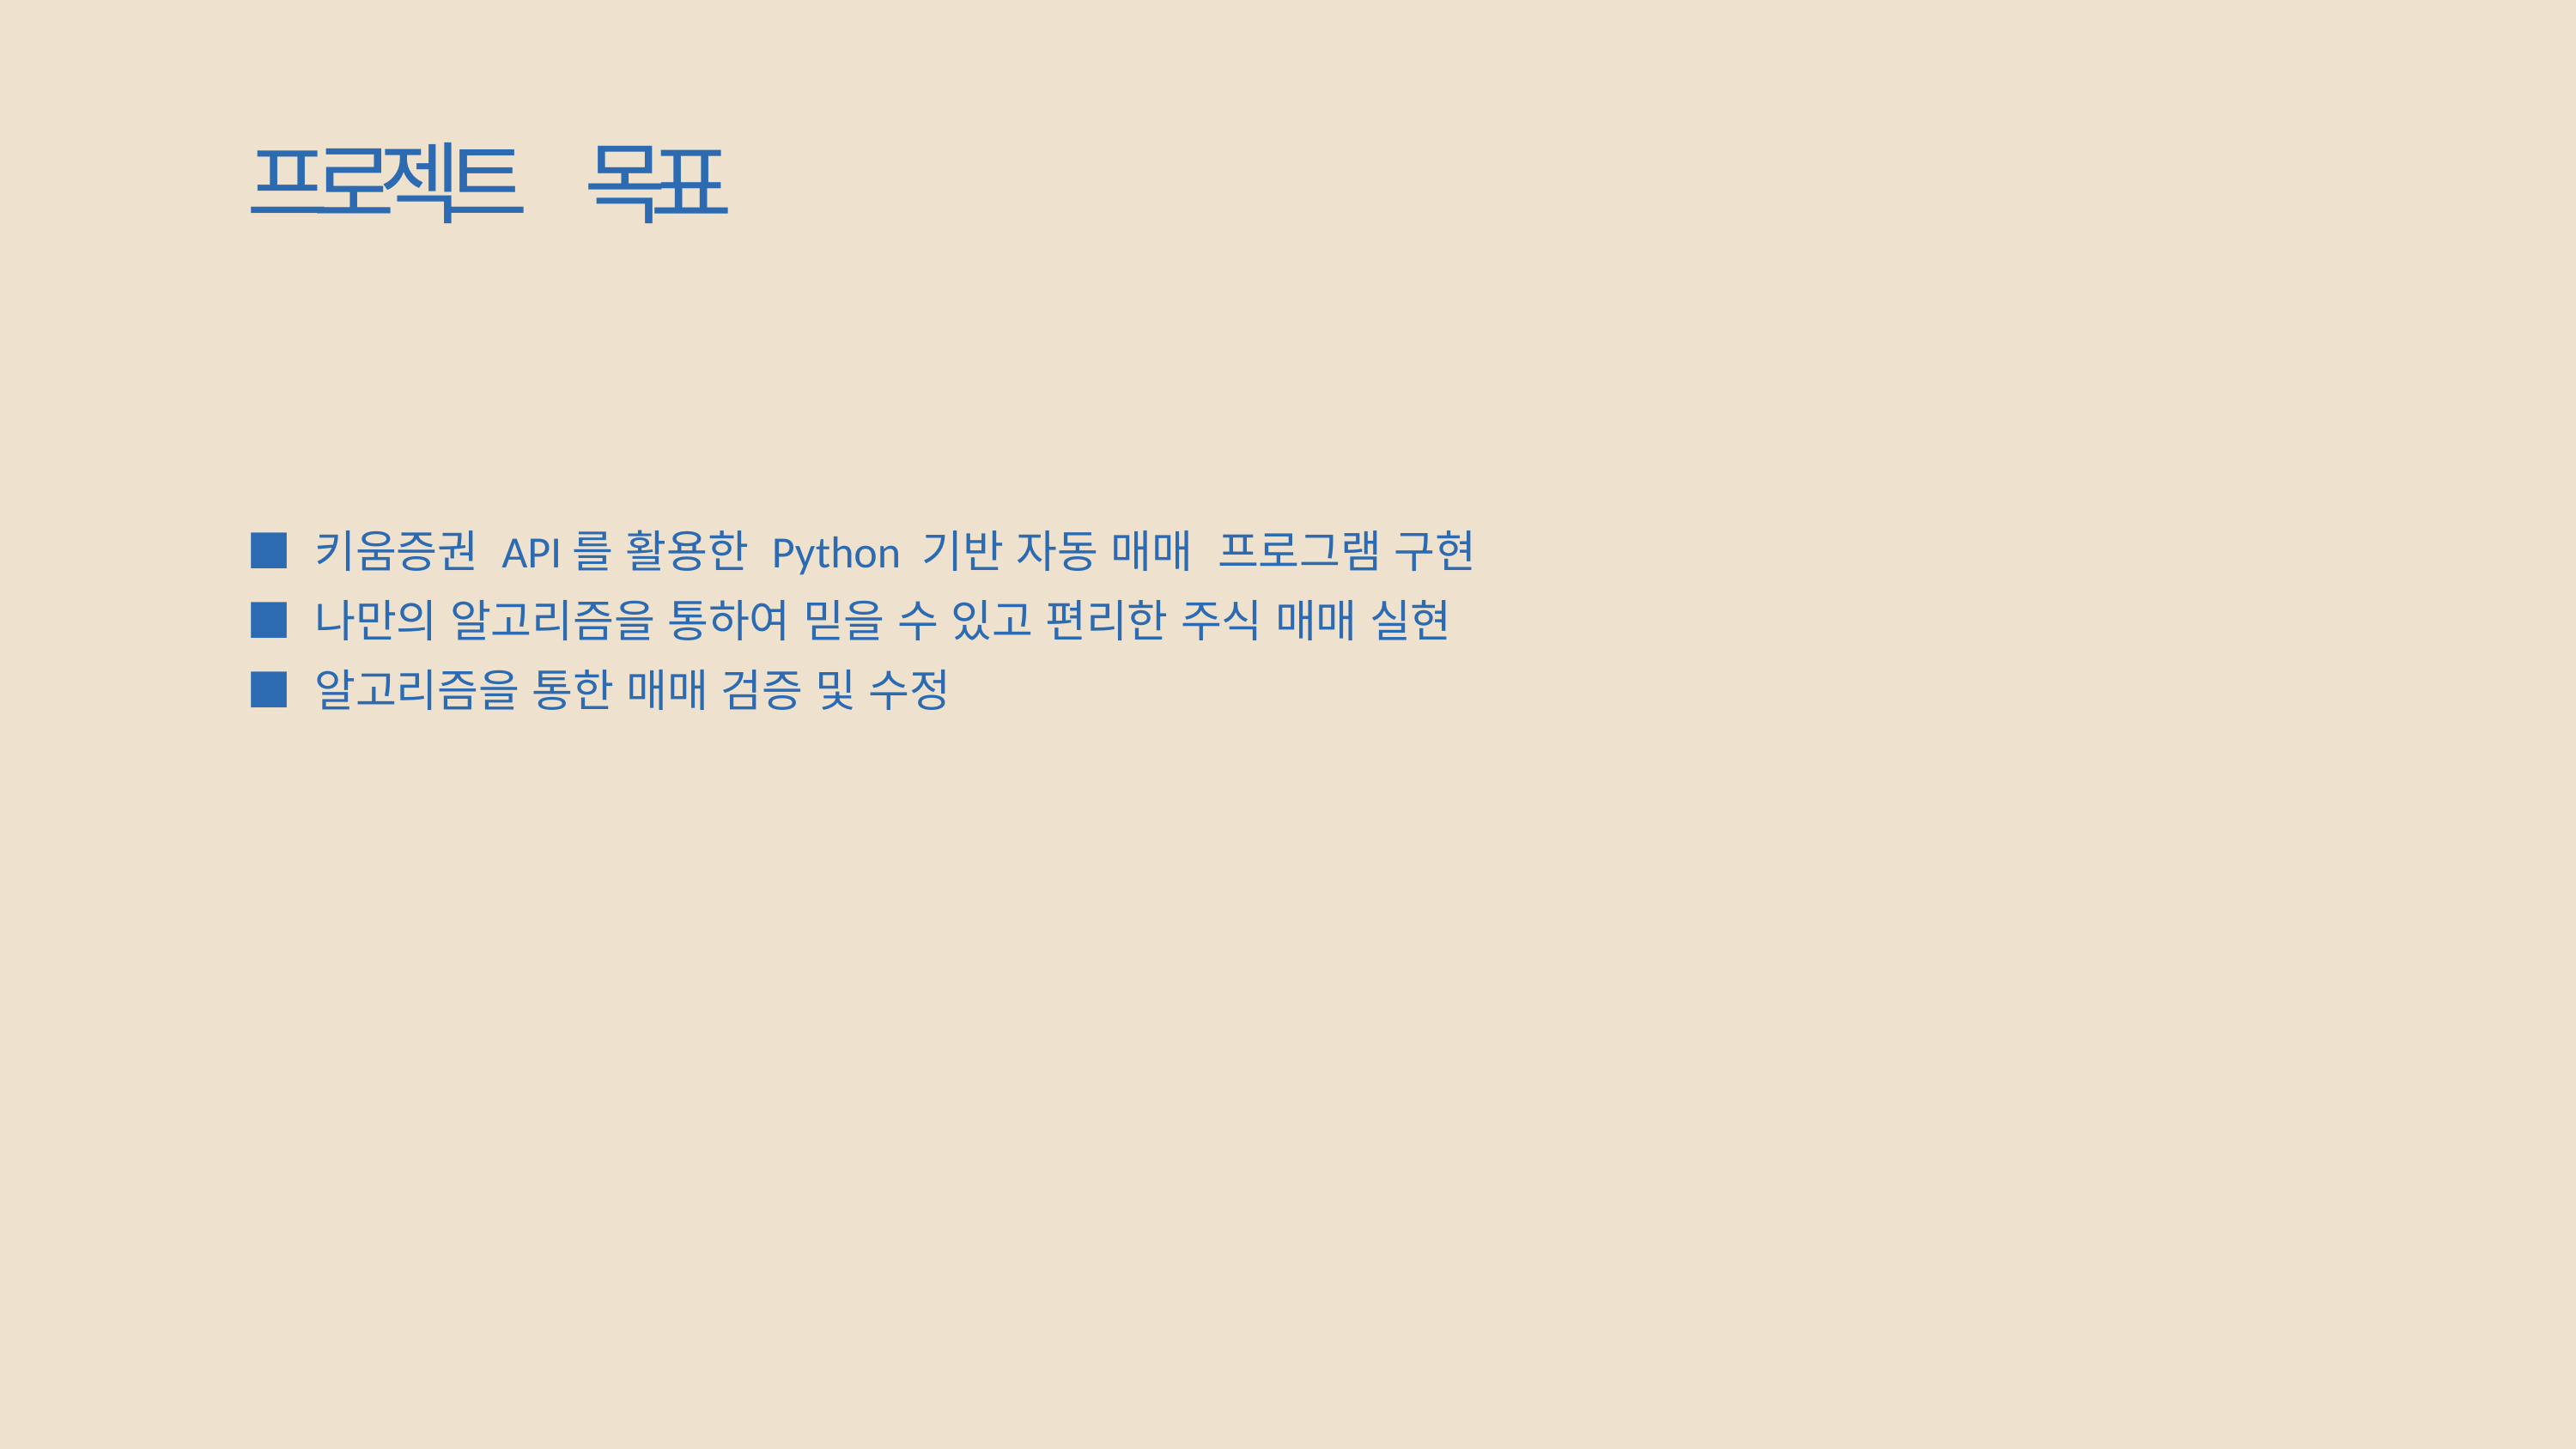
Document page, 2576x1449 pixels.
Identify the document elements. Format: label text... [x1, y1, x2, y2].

text_box ■ 키움증권 API를 활용한 Python 기반 자동 매매 프로그램 구현 ■ 나만의 알고리즘을 통하여 믿을 수 있고 편리한 주식 매매 실현 ■ 알고리즘을 통한 매매 검증 및 수정 [246, 273, 1631, 950]
text_box 프로젝트 목표 [246, 27, 1149, 273]
